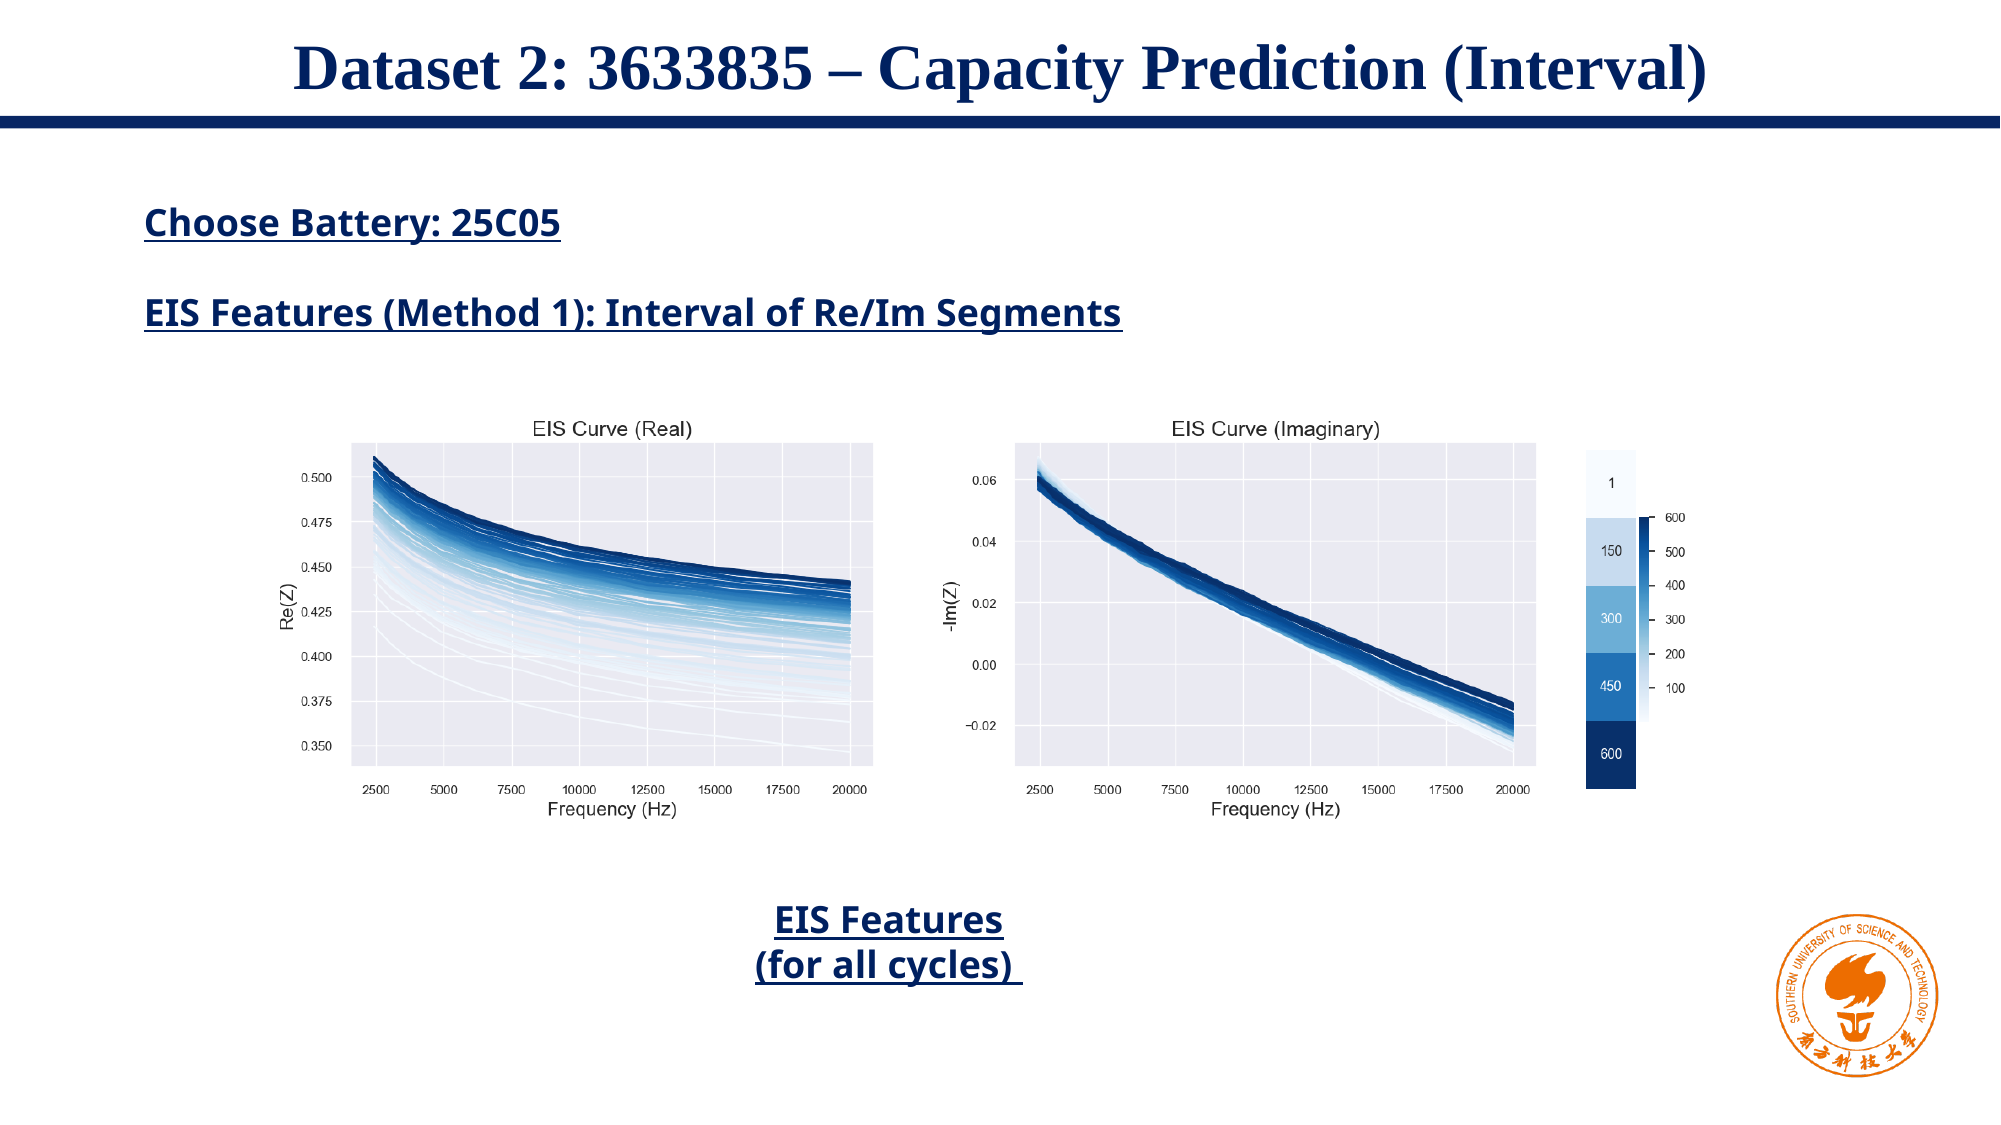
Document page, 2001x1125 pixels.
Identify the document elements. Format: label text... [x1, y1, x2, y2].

text_box Choose Battery: 25C05 EIS Features (Method 1): Interval of Re/Im Segments [129, 191, 1187, 342]
picture [1578, 441, 1693, 797]
picture [934, 412, 1545, 826]
picture [1773, 911, 1943, 1079]
text_box [0, 115, 2000, 129]
text_box EIS Features (for all cycles) [648, 889, 1130, 994]
picture [270, 412, 881, 826]
title Dataset 2: 3633835 – Capacity Prediction (Interval) [2, 20, 2000, 115]
